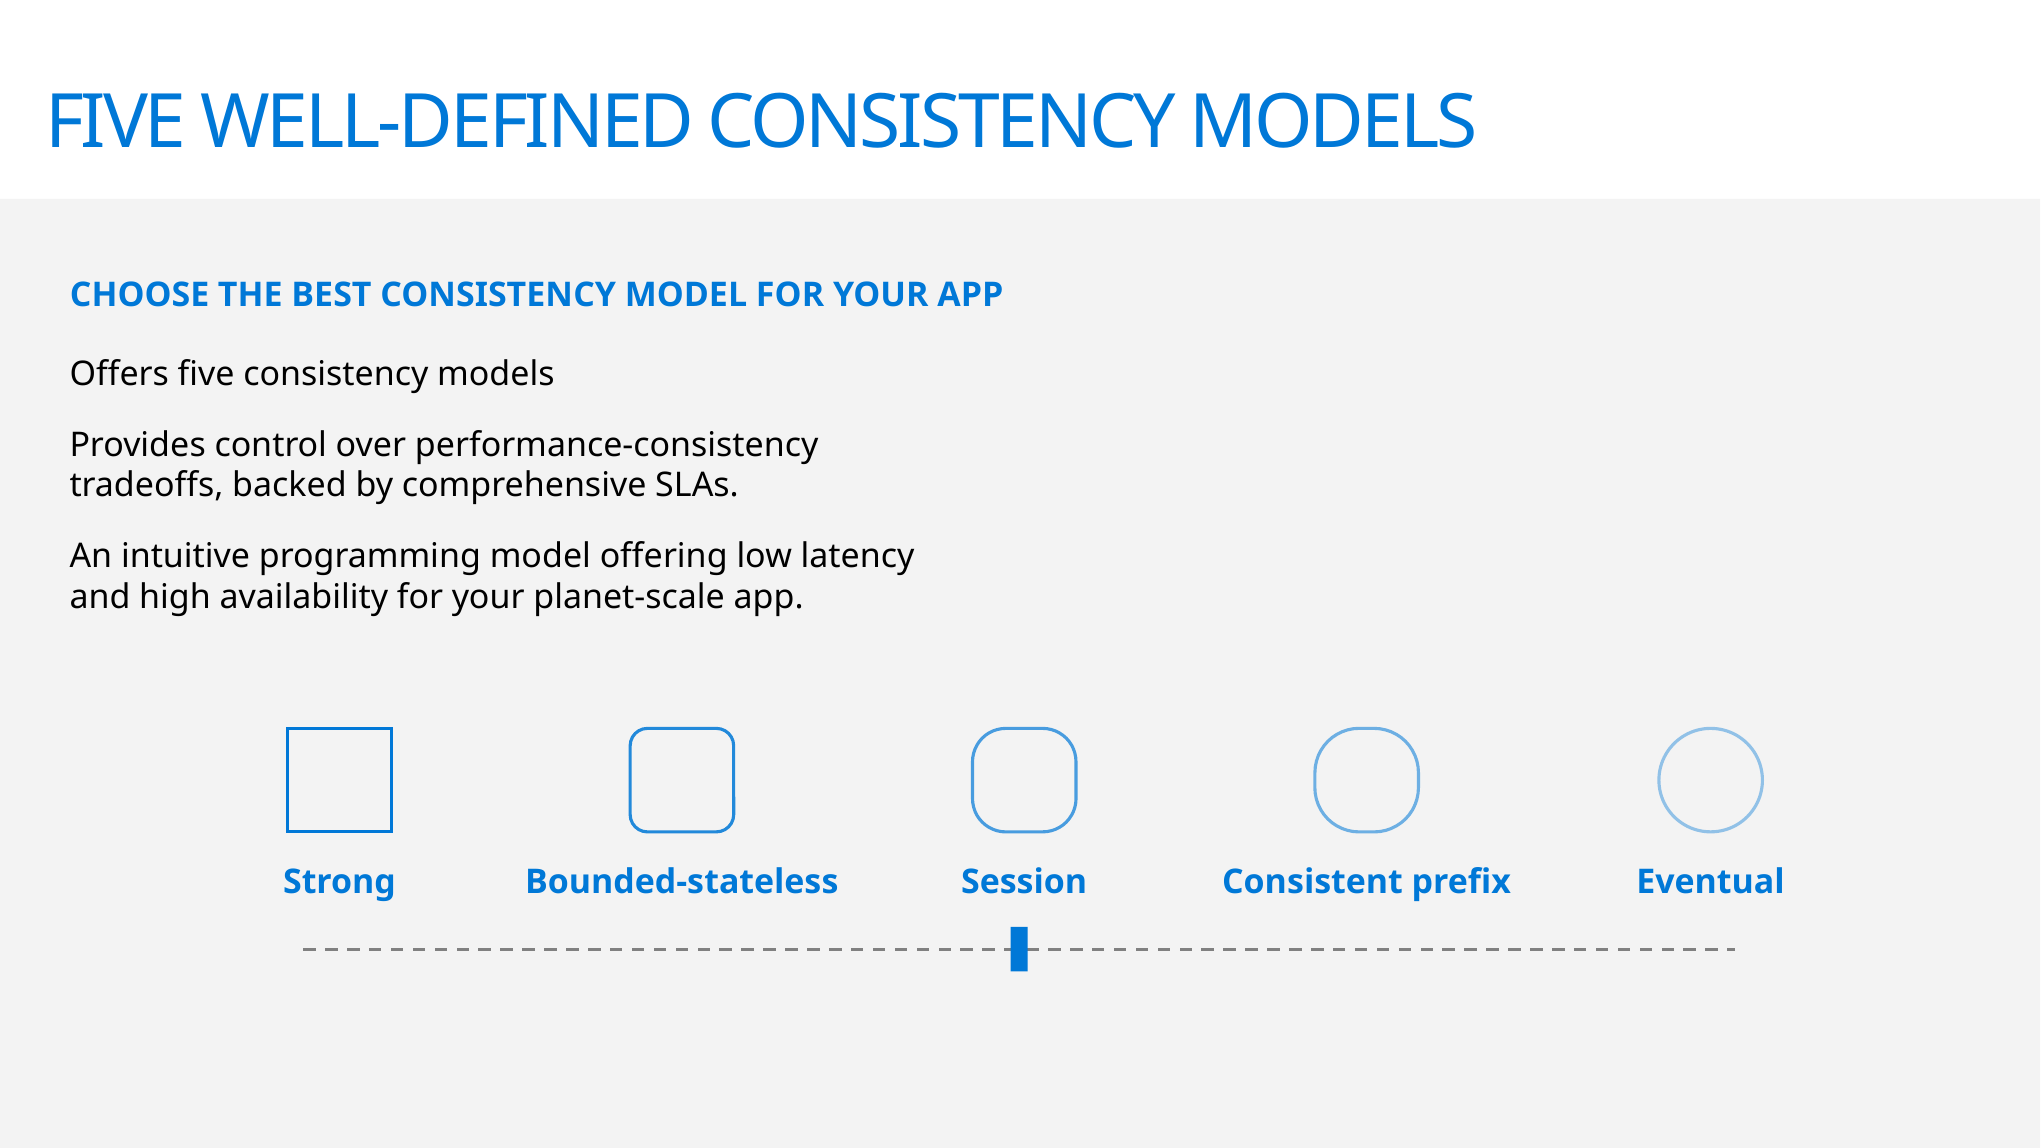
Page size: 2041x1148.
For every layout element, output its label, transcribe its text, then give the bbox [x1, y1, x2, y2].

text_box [304, 926, 1734, 972]
text_box [972, 728, 1077, 832]
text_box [286, 728, 829, 911]
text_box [1233, 728, 1779, 911]
text_box Offers five consistency models Provides control over performance-consistency tradeoffs, backed by comprehensive SLAs. An intuitive programming model offering low latency and high availability for your planet-scale app. [54, 344, 996, 699]
text_box Session [961, 852, 1088, 908]
title FIVE WELL-DEFINED CONSISTENCY MODELS [45, 56, 1996, 207]
list CHOOSE THE BEST CONSISTENCY MODEL FOR YOUR APP [55, 264, 2006, 389]
